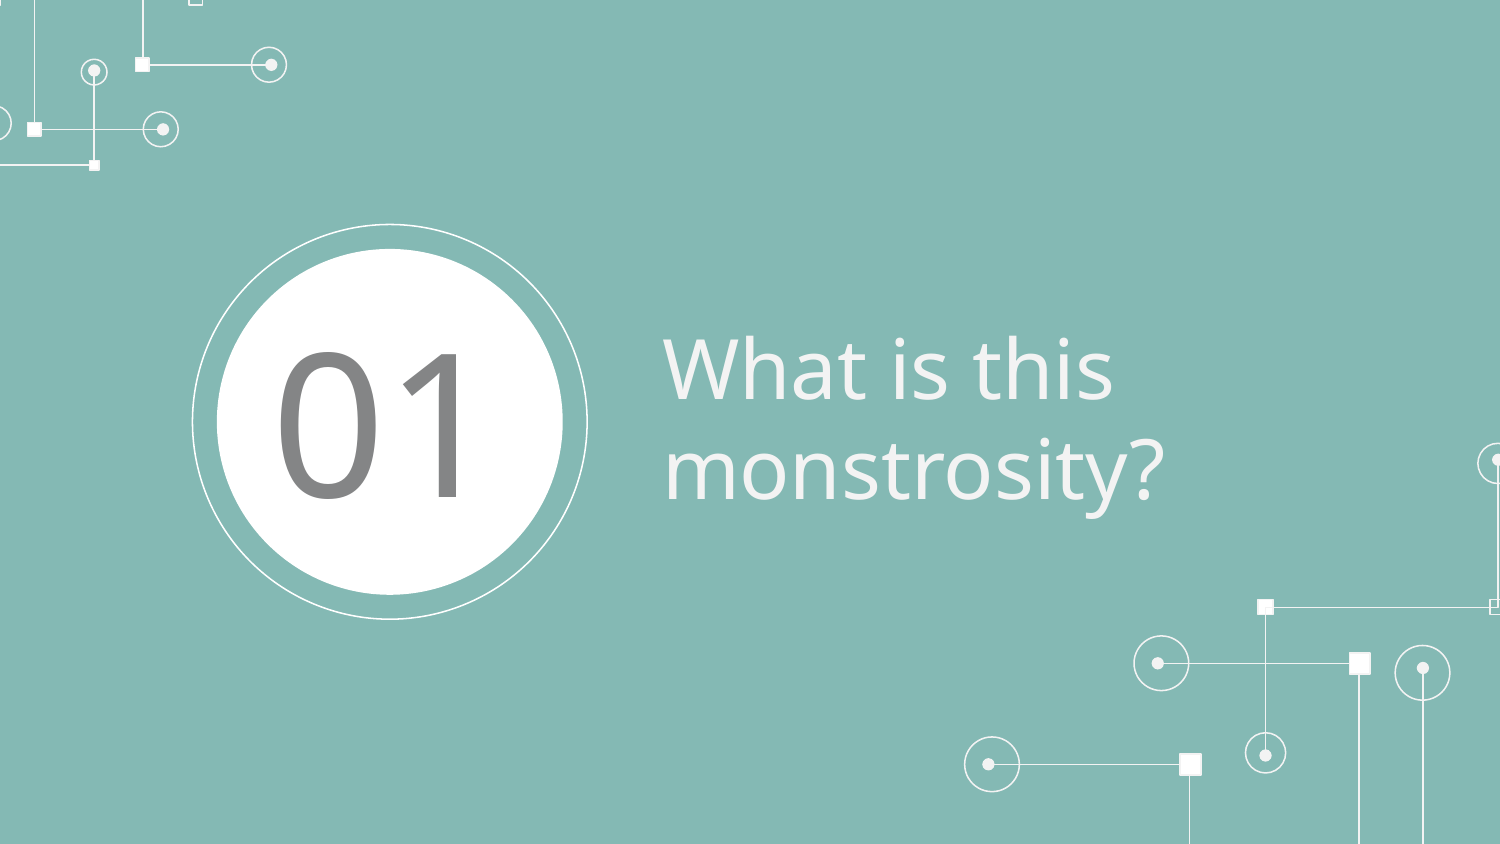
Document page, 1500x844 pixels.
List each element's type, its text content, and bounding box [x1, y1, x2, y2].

title 01 [174, 273, 597, 563]
title What is this monstrosity? [647, 304, 1382, 532]
